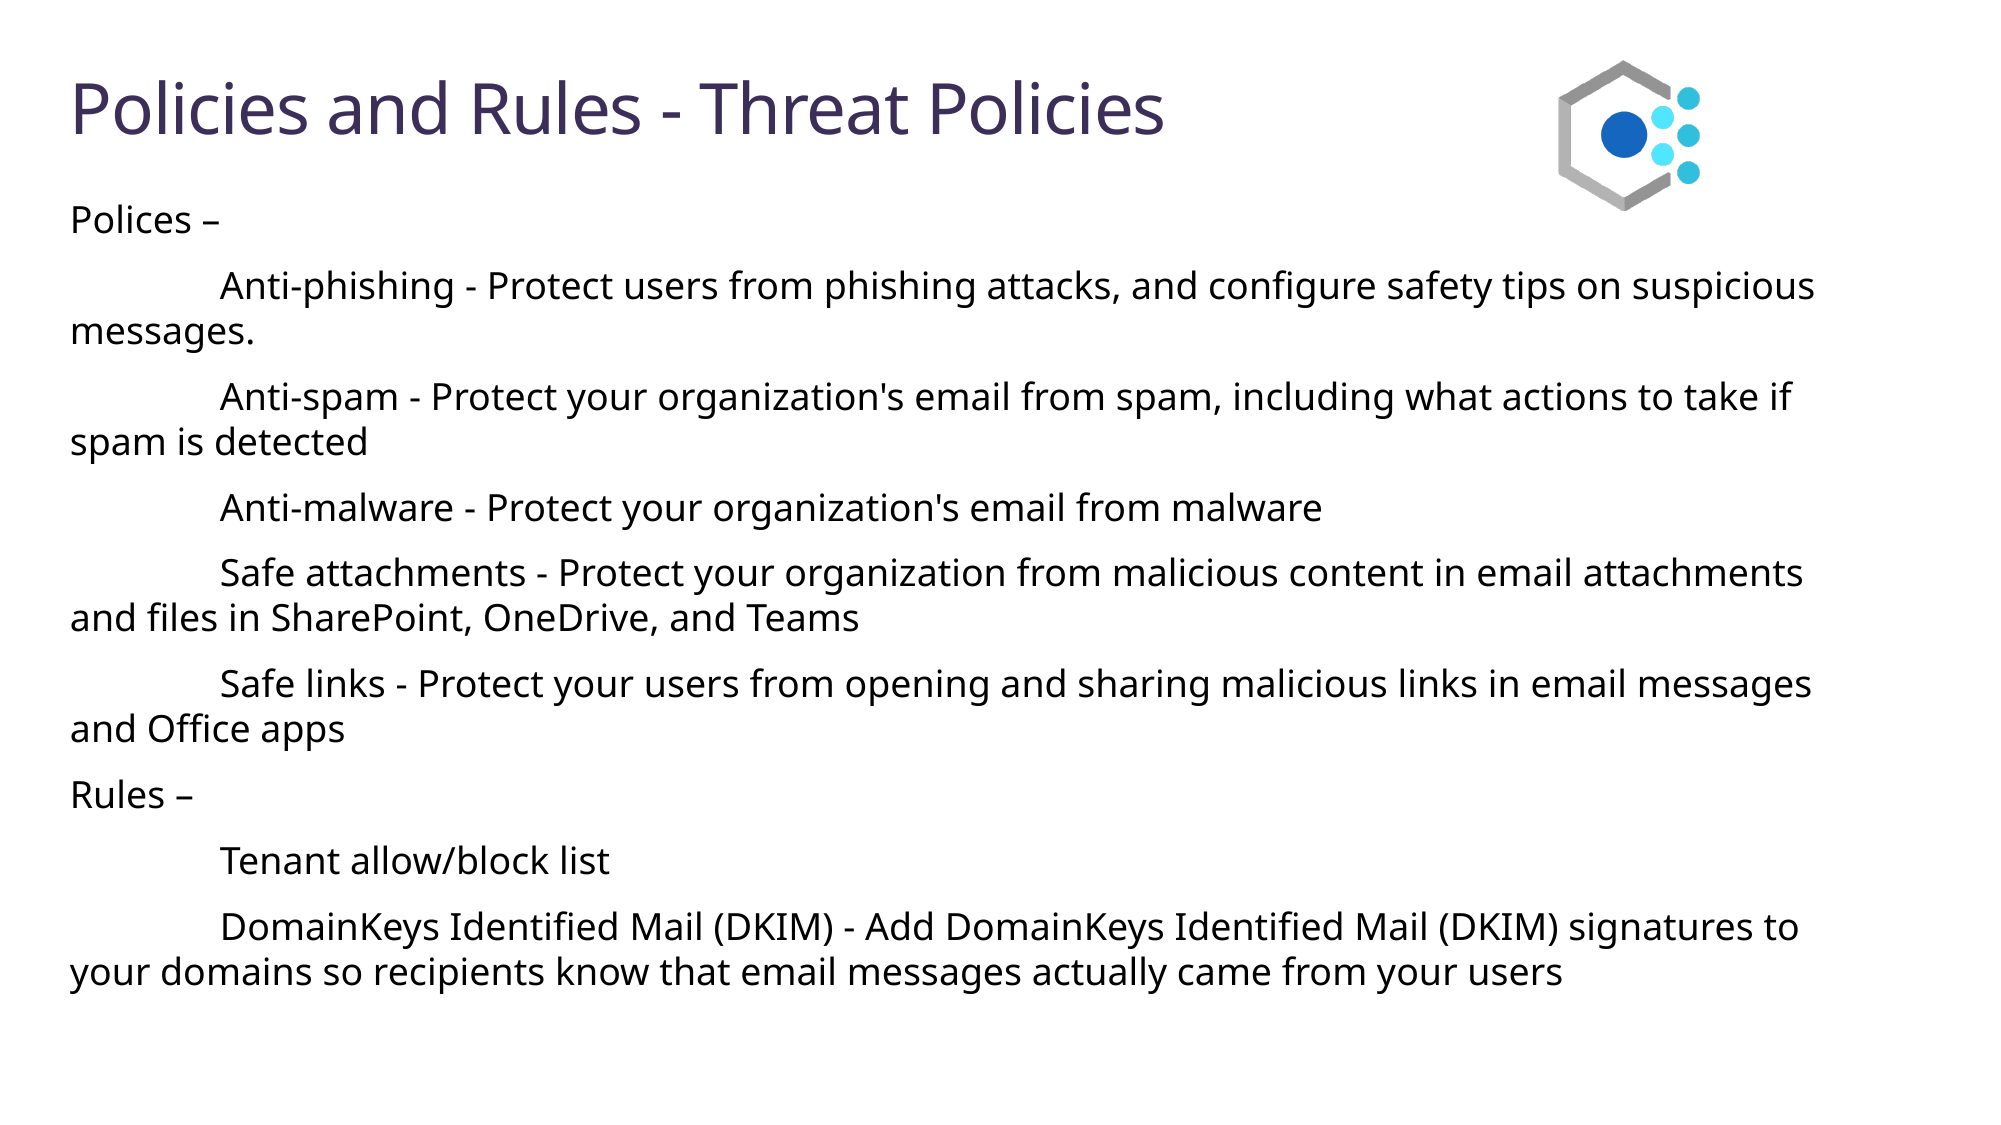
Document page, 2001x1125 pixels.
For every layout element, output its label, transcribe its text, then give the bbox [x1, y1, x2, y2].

picture [1488, 60, 1774, 211]
title Policies and Rules - Threat Policies [69, 36, 1345, 161]
list Polices – Anti-phishing - Protect users from phishing attacks, and configure safety tips on suspicious messages. Anti-spam - Protect your organization's email from spam, including what actions to take if spam is detected Anti-malware - Protect your organization's email from malware Safe attachments - Protect your organization from malicious content in email attachments and files in SharePoint, OneDrive, and Teams Safe links - Protect your users from opening and sharing malicious links in email messages and Office apps Rules – Tenant allow/block list DomainKeys Identified Mail (DKIM) - Add DomainKeys Identified Mail (DKIM) signatures to your domains so recipients know that email messages actually came from your users [69, 196, 1829, 279]
